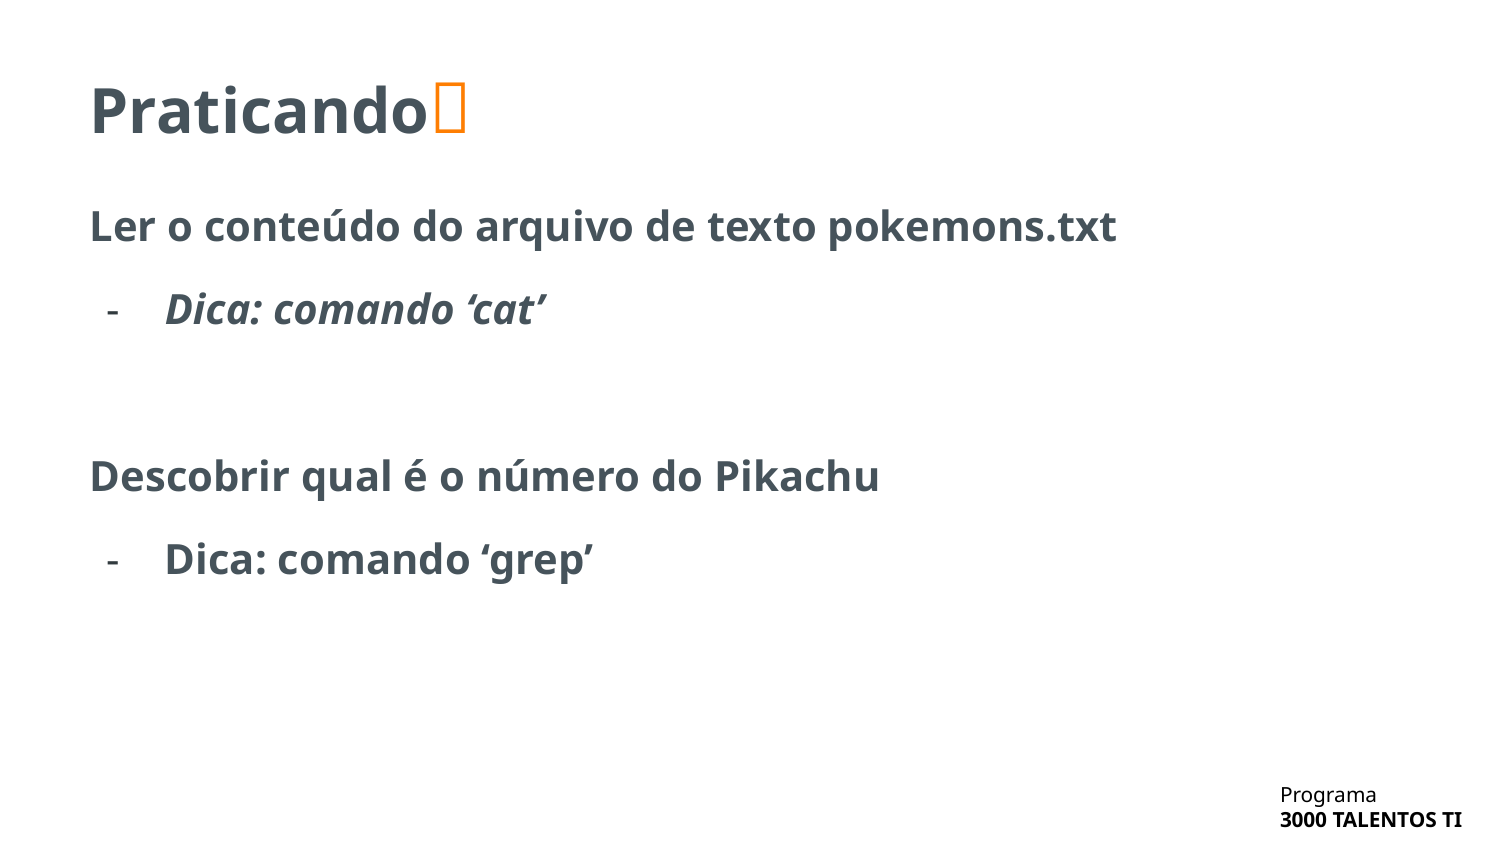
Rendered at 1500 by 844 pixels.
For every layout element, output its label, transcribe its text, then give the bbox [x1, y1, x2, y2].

subtitle Ler o conteúdo do arquivo de texto pokemons.txt Dica: comando ‘cat’ Descobrir qual é o número do Pikachu Dica: comando ‘grep’ [74, 185, 1360, 782]
title Praticando📣 [74, 24, 1360, 185]
